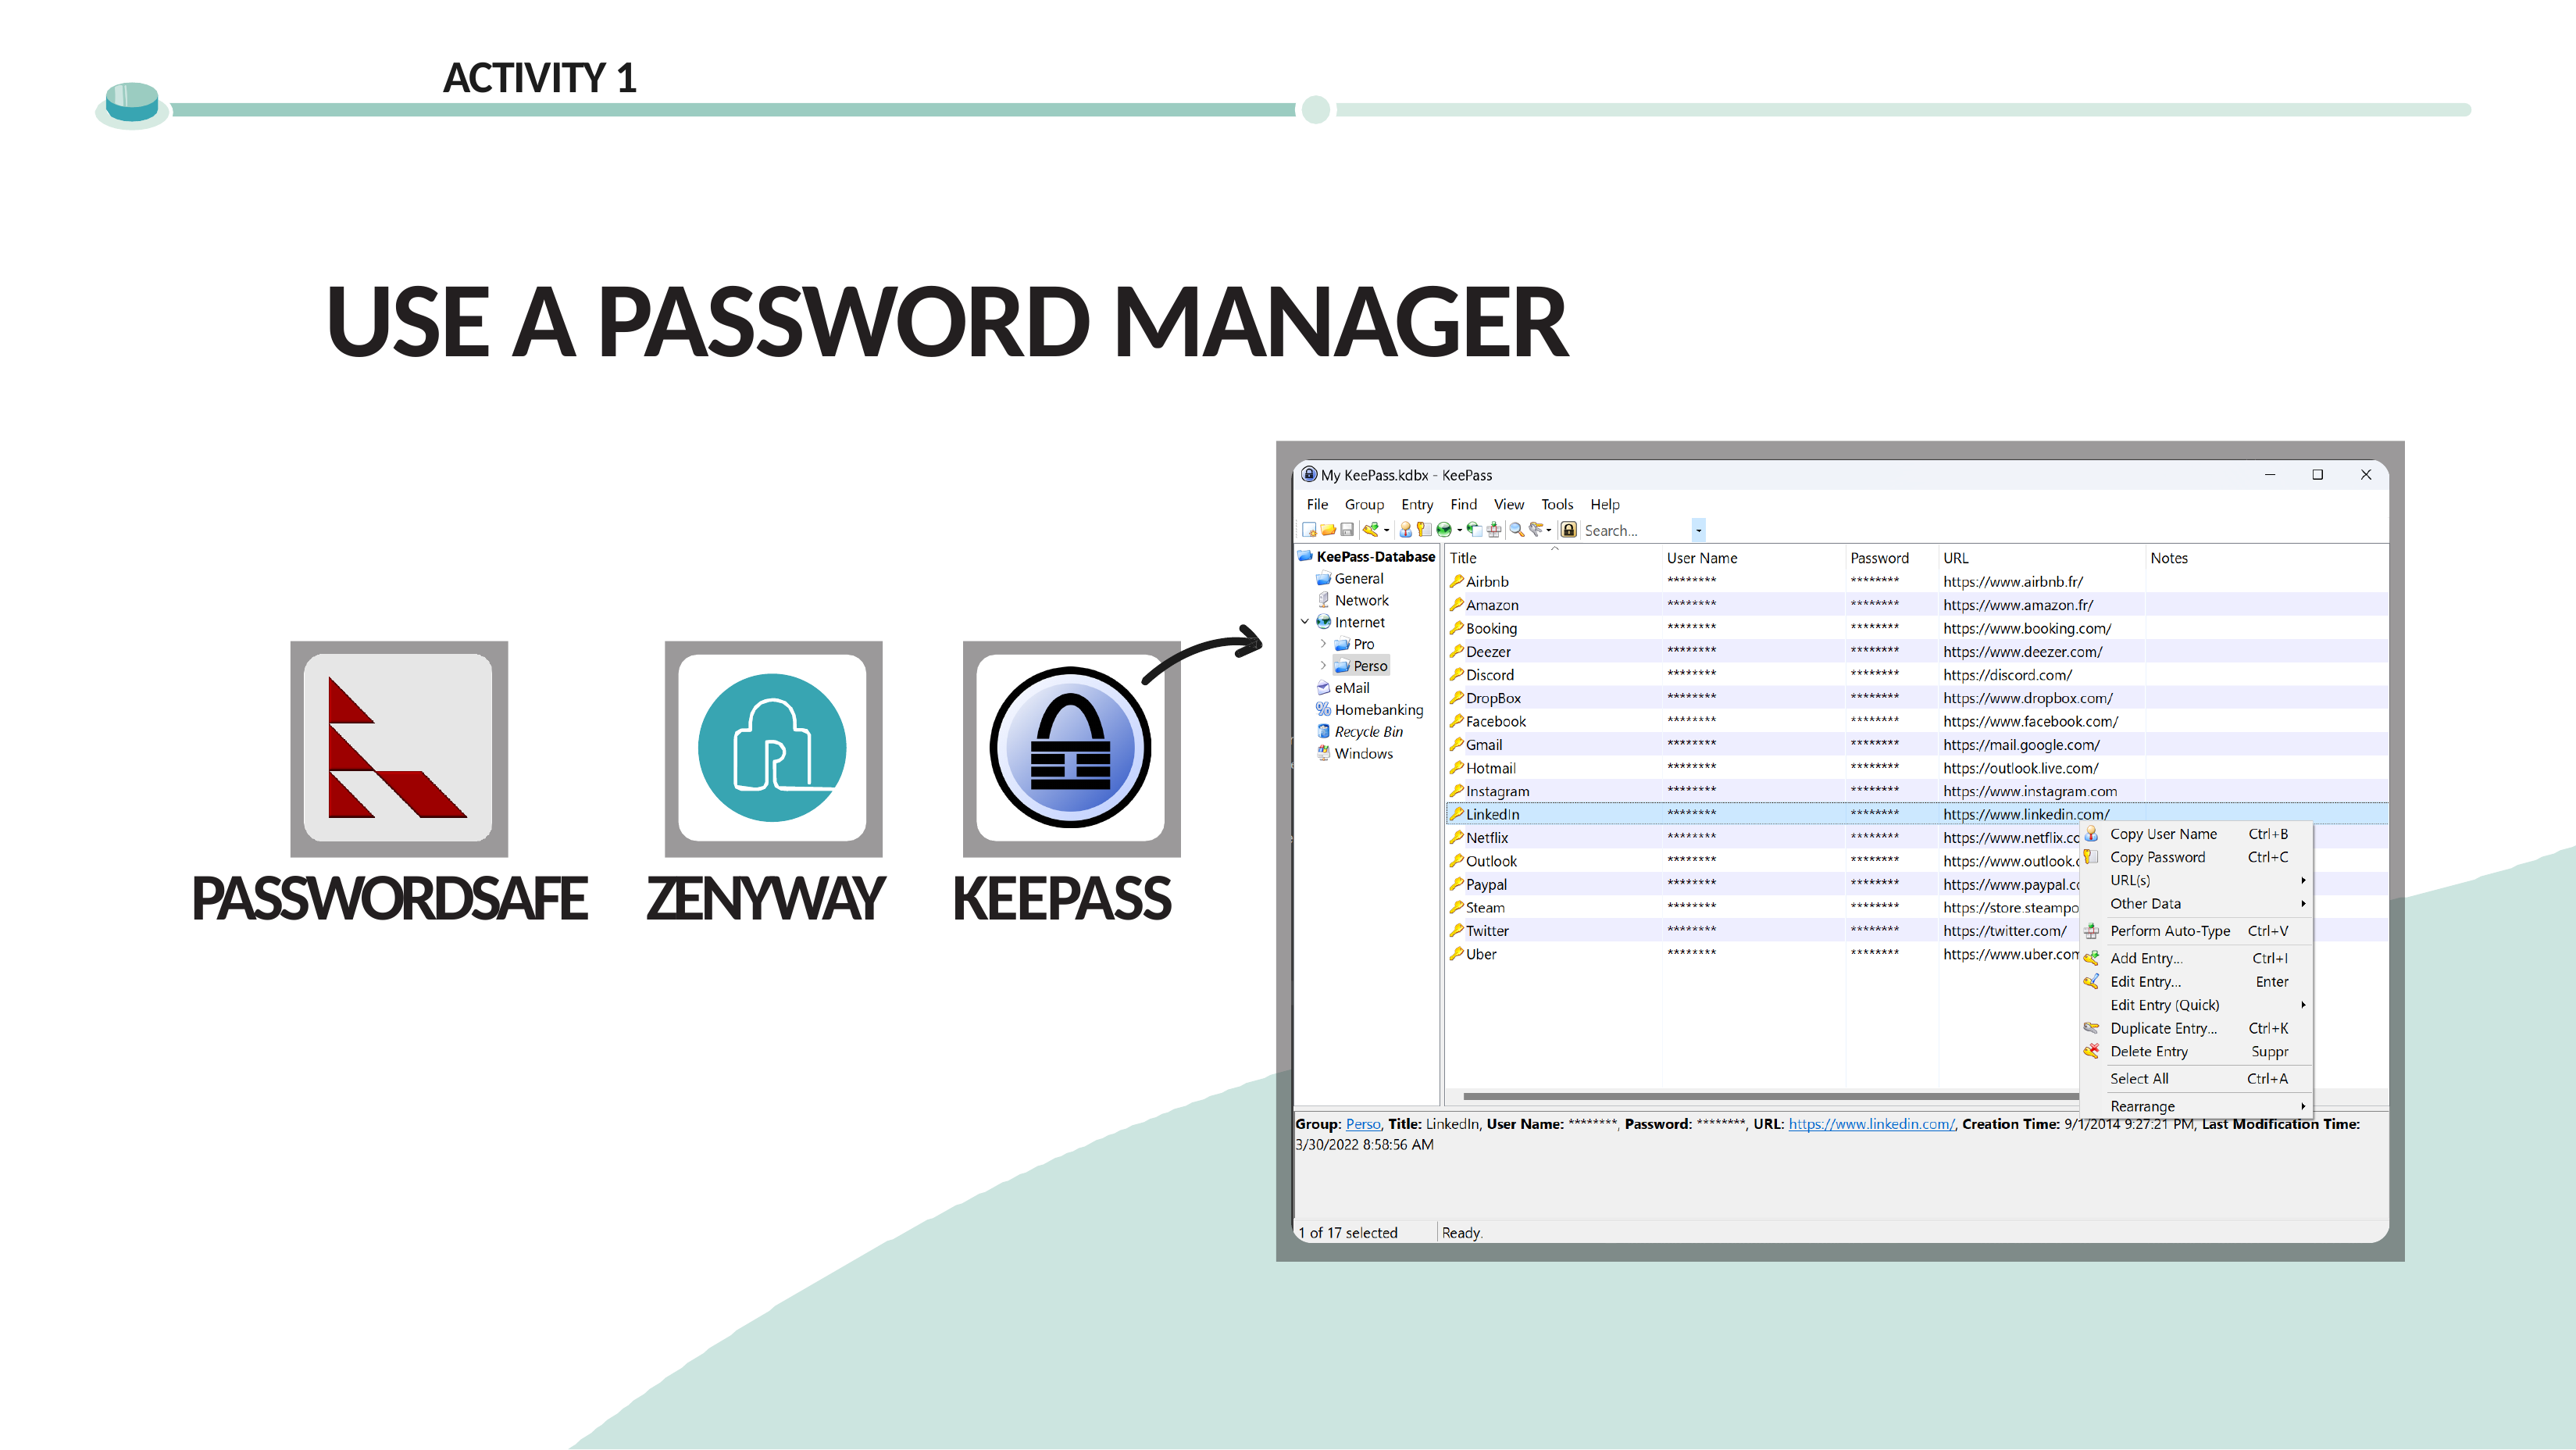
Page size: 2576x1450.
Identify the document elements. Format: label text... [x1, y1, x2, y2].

picture [1291, 459, 2390, 1244]
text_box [290, 641, 508, 858]
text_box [91, 78, 2472, 135]
text_box PASSWORDSAFE ZENYWAY [189, 851, 564, 934]
title USE A PASSWORD MANAGER [323, 247, 2391, 491]
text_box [568, 441, 2576, 1450]
text_box ACTIVITY 1 [441, 45, 654, 77]
